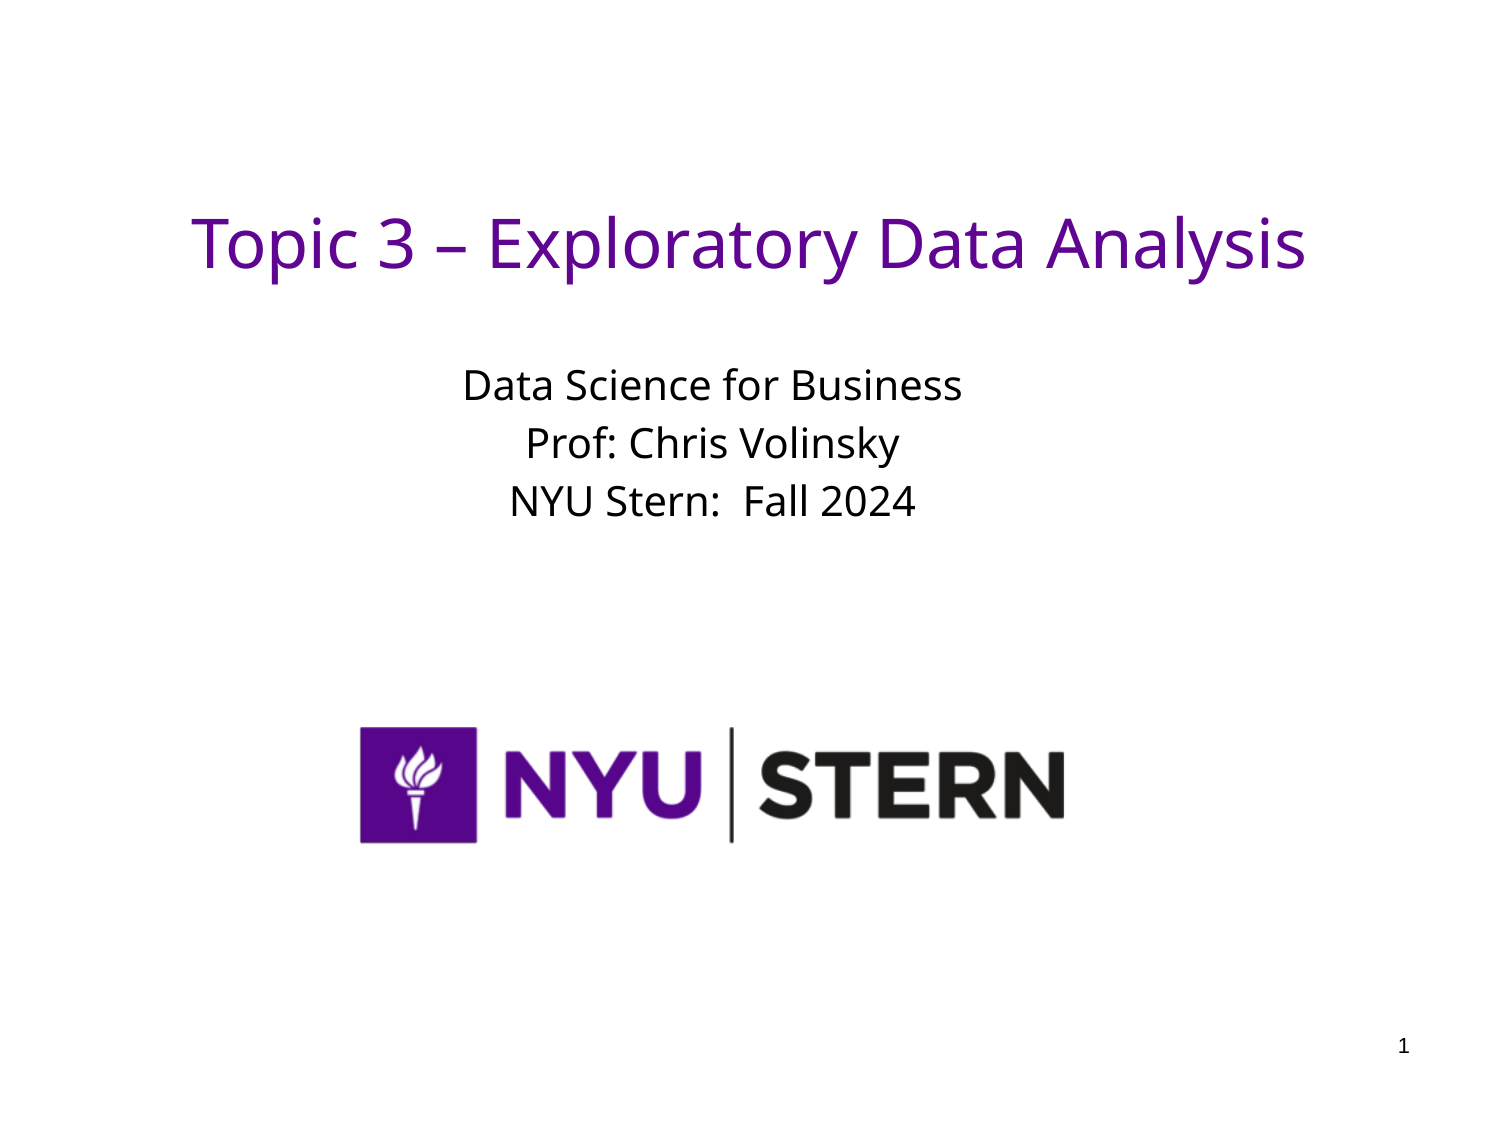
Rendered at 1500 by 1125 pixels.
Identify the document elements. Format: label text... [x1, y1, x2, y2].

slide_number 1 [1074, 1024, 1426, 1103]
title Topic 3 – Exploratory Data Analysis [112, 120, 1388, 362]
subtitle Data Science for Business Prof: Chris Volinsky NYU Stern: Fall 2024 [187, 350, 1238, 639]
picture [316, 639, 1109, 1009]
